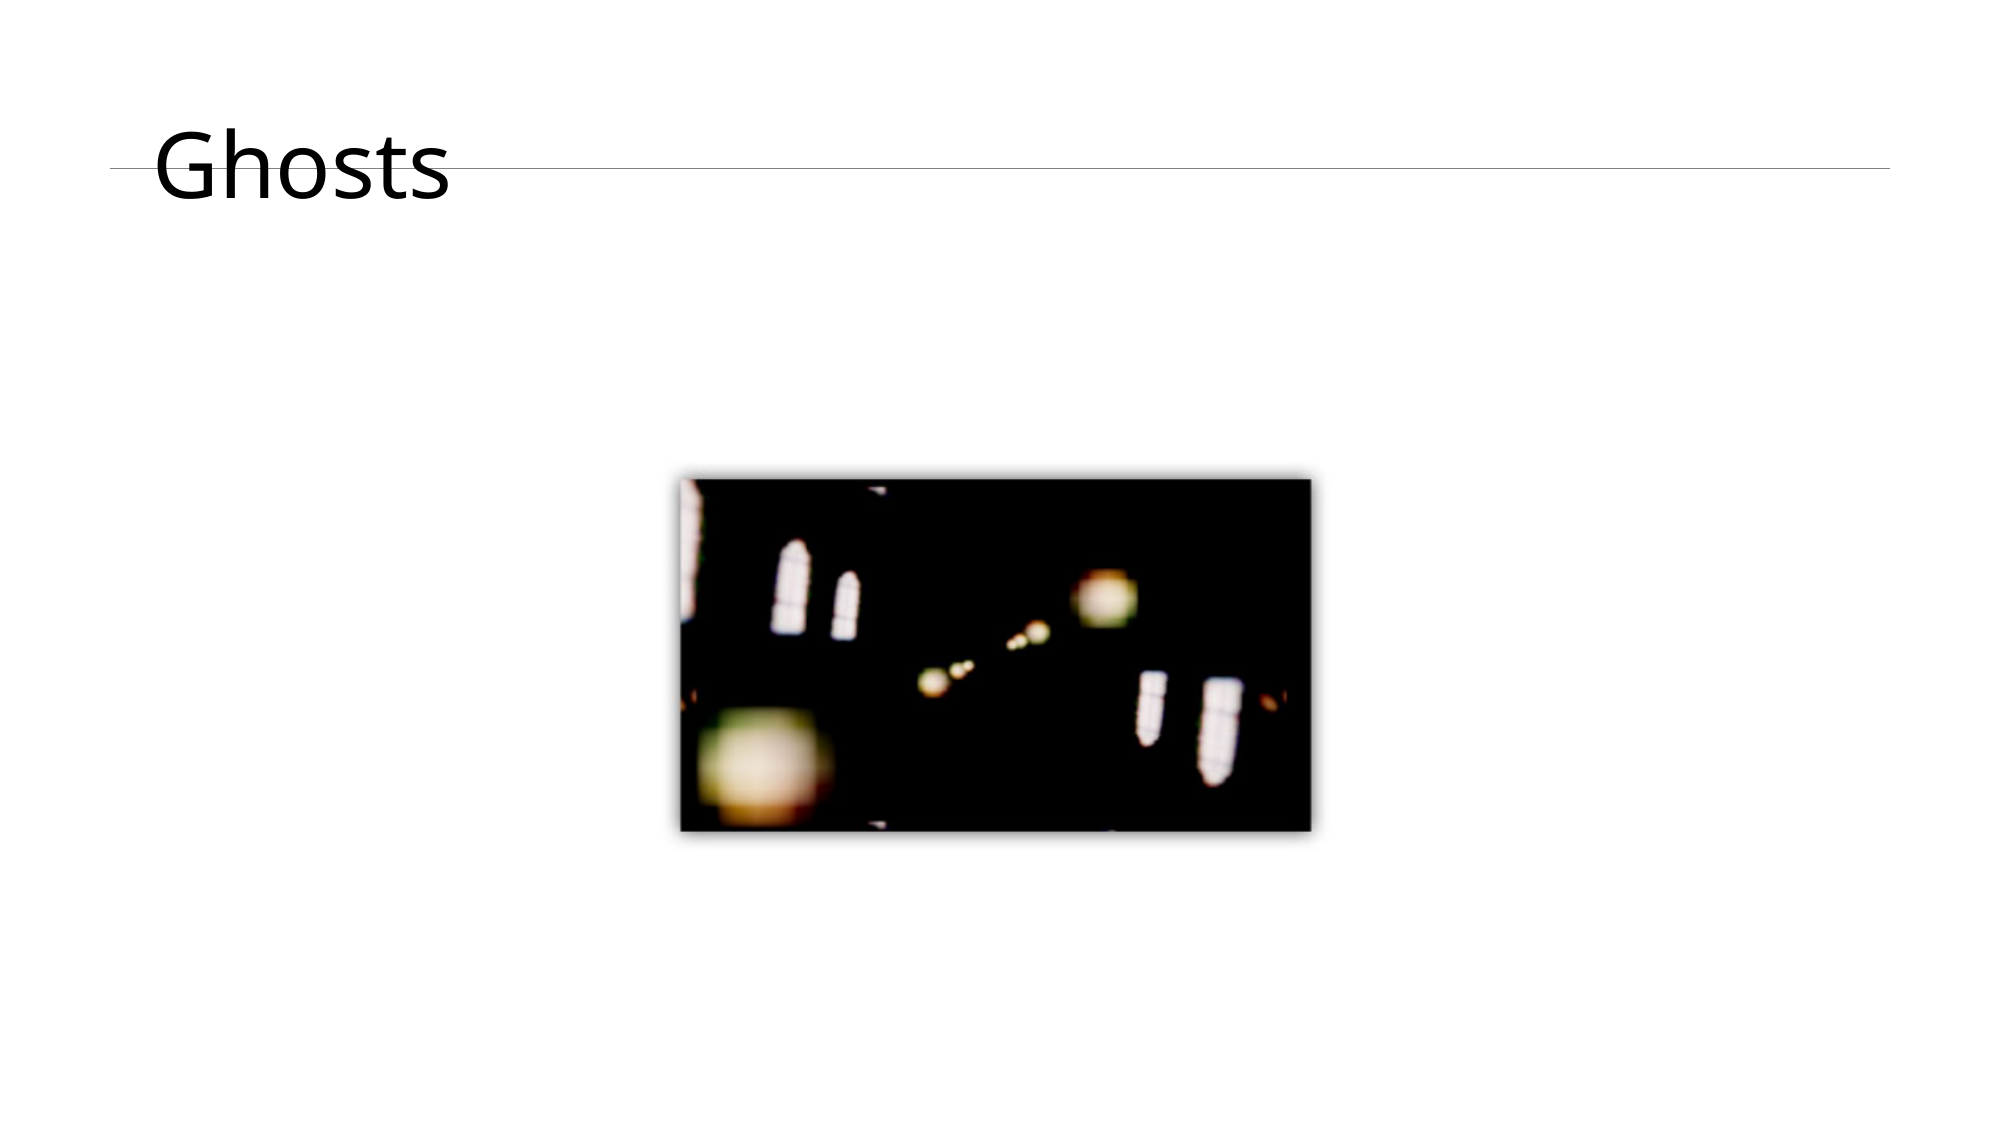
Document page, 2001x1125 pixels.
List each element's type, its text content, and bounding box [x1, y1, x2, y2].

picture [657, 456, 1343, 857]
title Ghosts [137, 59, 1863, 278]
